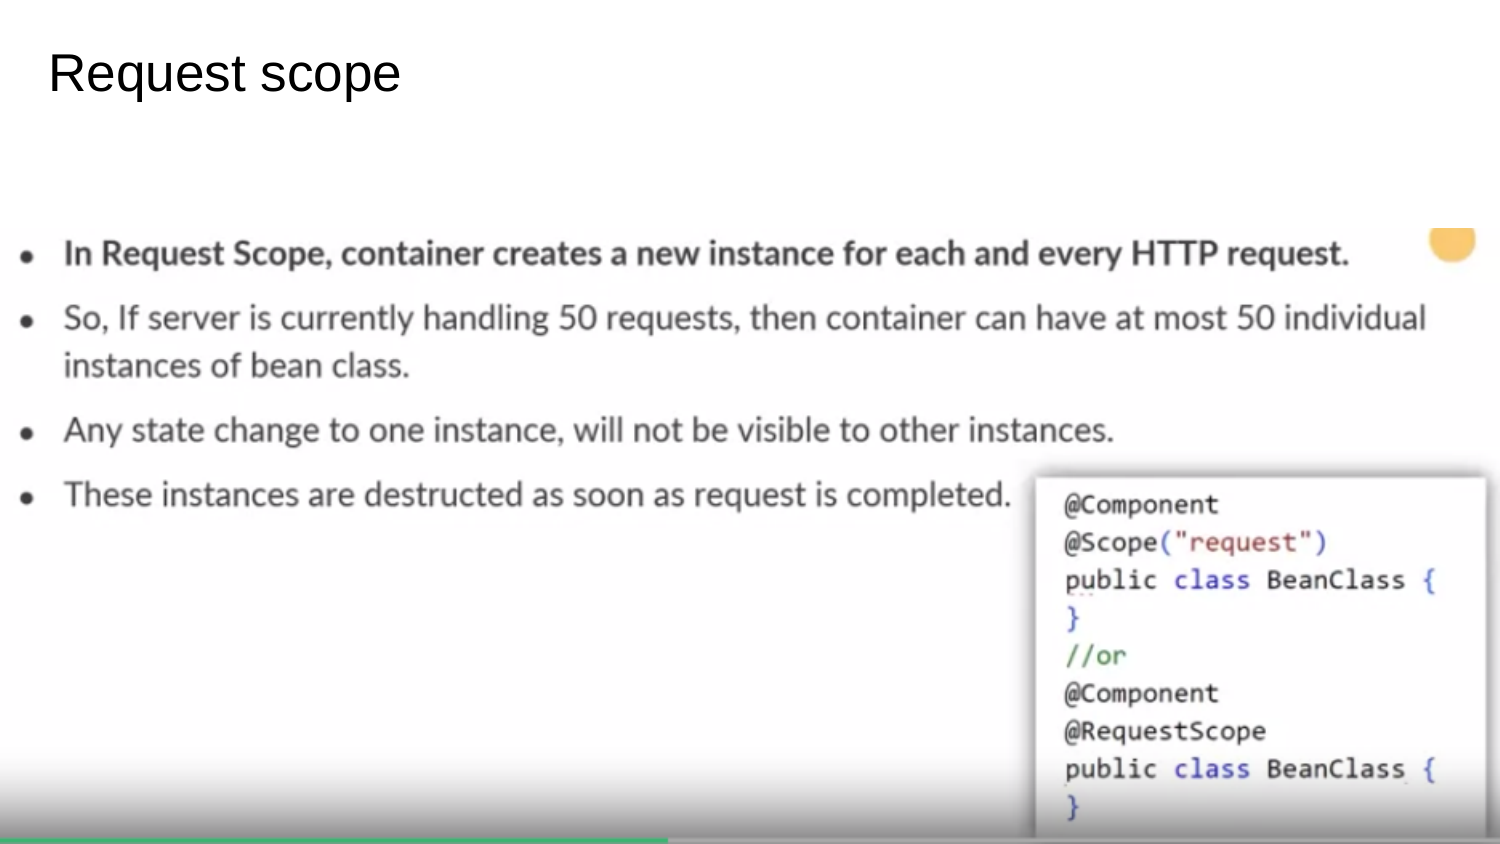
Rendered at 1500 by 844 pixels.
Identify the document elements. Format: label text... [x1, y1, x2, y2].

title Request scope [33, 22, 1432, 117]
picture [0, 228, 1500, 844]
